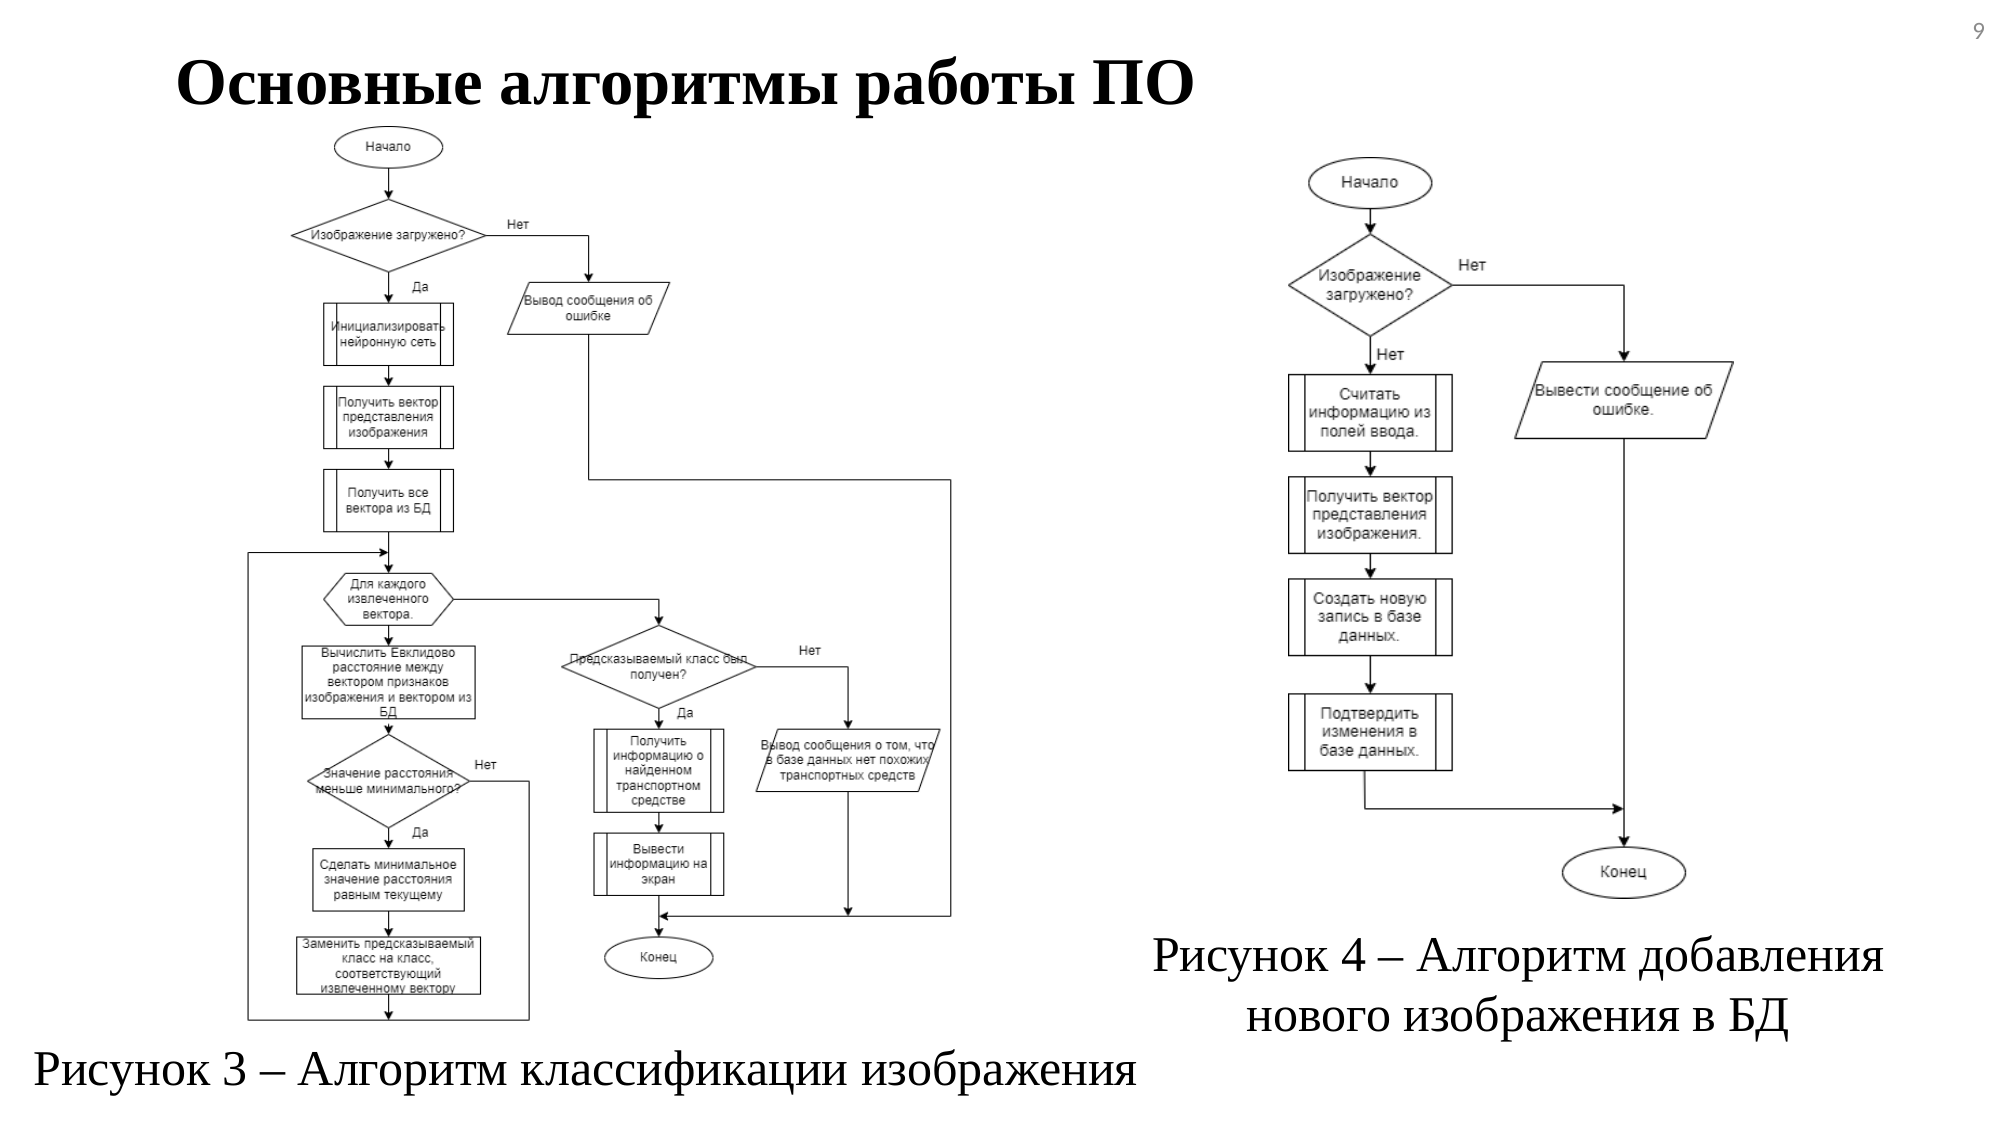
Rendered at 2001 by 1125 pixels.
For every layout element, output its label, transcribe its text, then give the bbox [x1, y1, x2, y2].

picture [240, 126, 960, 1029]
text_box Основные алгоритмы работы ПО [160, 30, 2000, 126]
picture [1288, 157, 1734, 899]
slide_number 9 [1550, 0, 2000, 60]
text_box Рисунок 3 – Алгоритм классификации изображения [18, 1028, 1356, 1103]
text_box Рисунок 4 – Алгоритм добавления нового изображения в БД [1066, 914, 1971, 1050]
